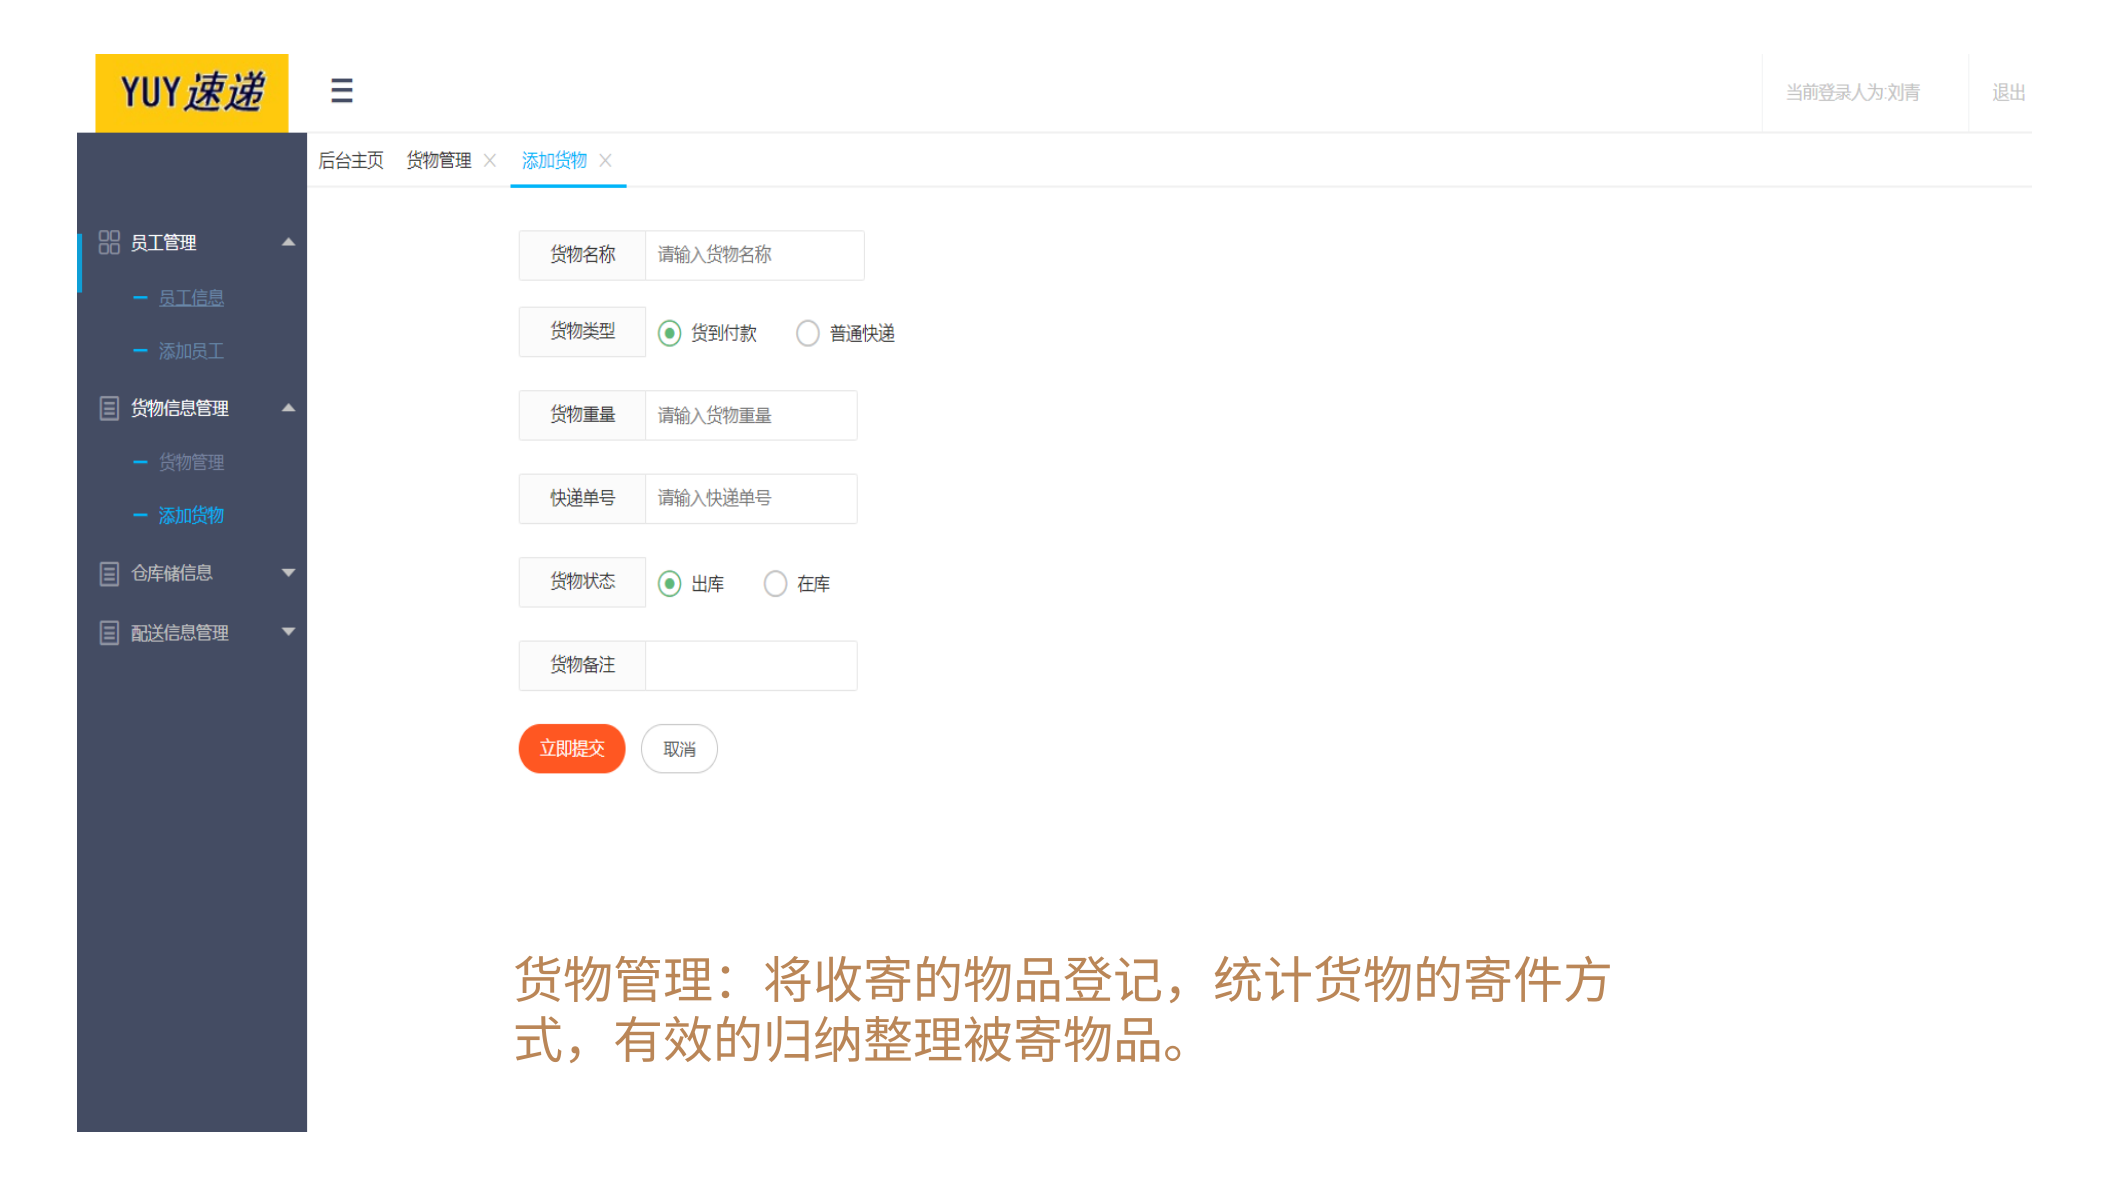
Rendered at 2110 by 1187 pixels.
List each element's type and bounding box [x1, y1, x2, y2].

picture [77, 54, 2032, 1133]
